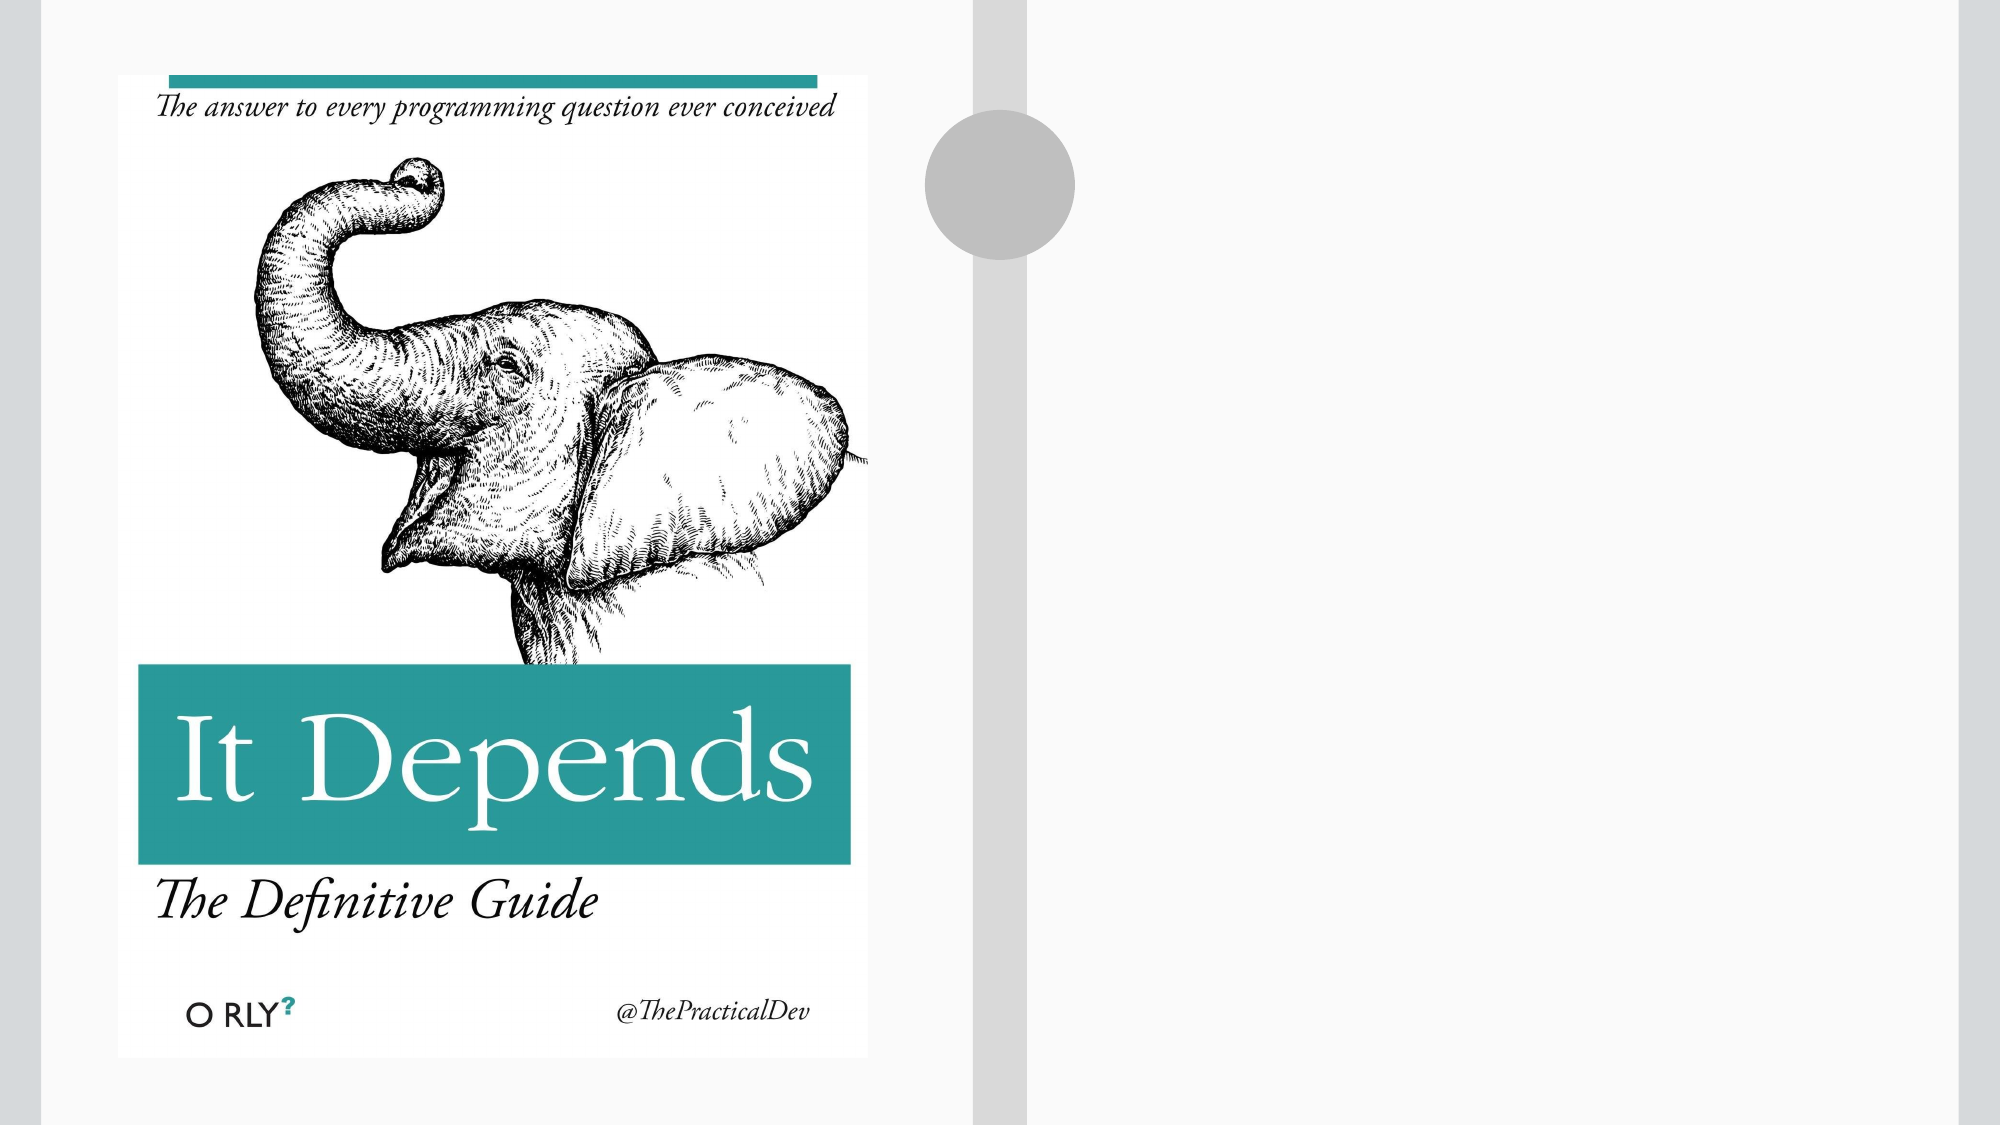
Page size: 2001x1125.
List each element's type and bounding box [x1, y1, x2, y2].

text_box [972, 256, 1028, 1125]
text_box [923, 108, 1076, 261]
text_box [1958, 0, 2000, 1125]
picture [118, 75, 868, 1059]
text_box [972, 0, 1028, 113]
text_box [0, 0, 42, 1125]
